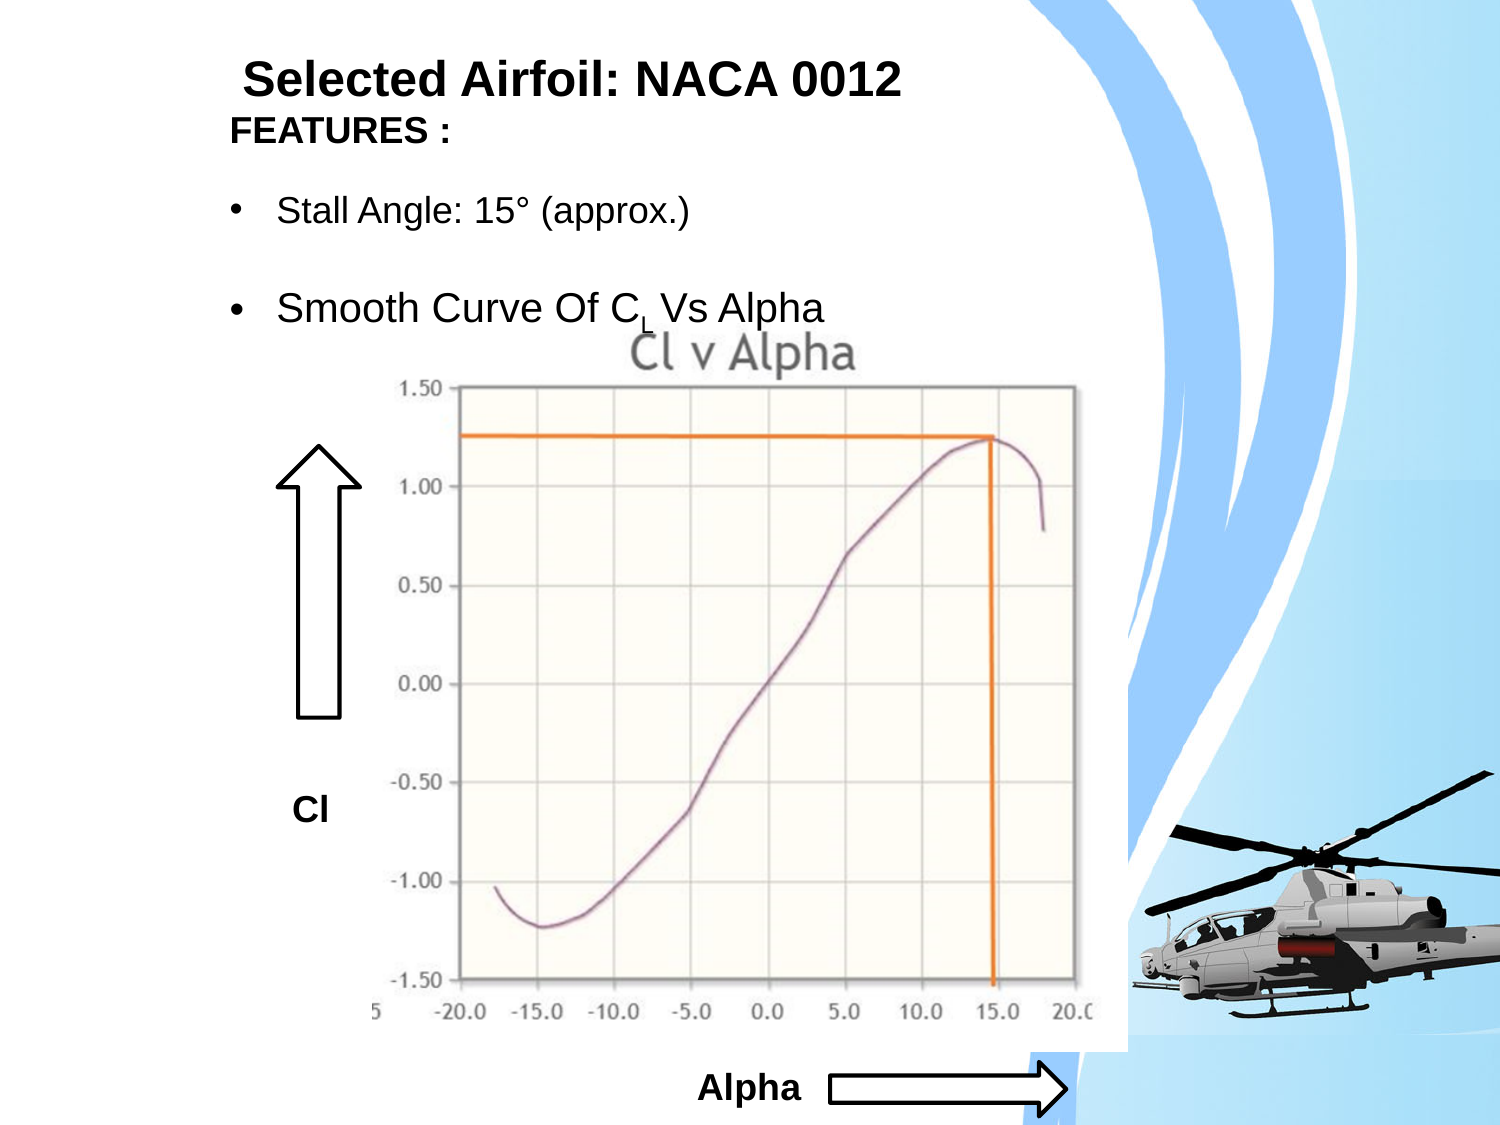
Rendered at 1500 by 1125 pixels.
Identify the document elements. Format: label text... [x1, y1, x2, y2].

text_box Alpha [682, 1060, 818, 1116]
text_box Selected Airfoil: NACA 0012 FEATURES : Stall Angle: 15° (approx.) Smooth Curve Of CL Vs Alpha [64, 38, 1081, 346]
text_box [828, 1060, 1069, 1119]
picture [0, 0, 1500, 1125]
text_box [275, 443, 363, 720]
text_box Cl [277, 778, 366, 838]
